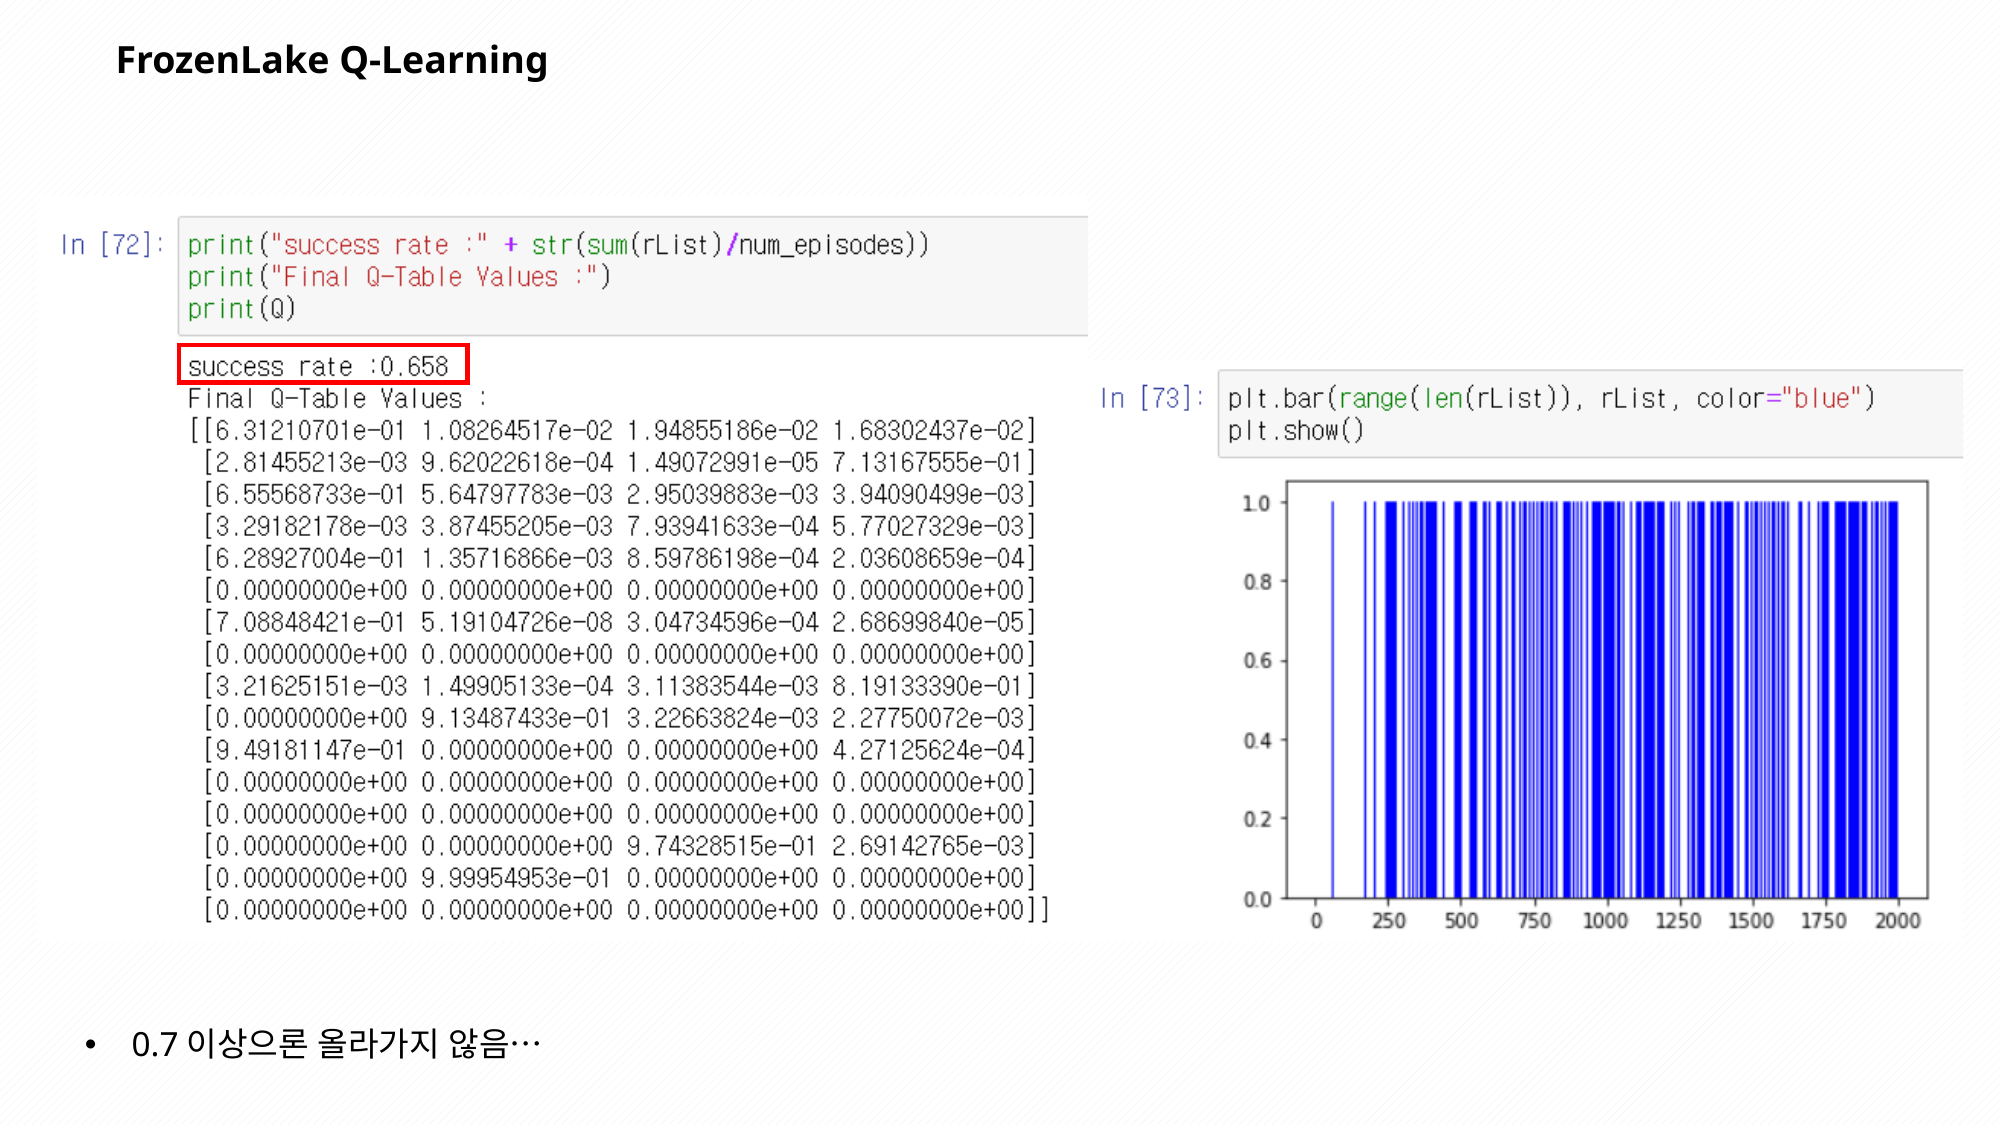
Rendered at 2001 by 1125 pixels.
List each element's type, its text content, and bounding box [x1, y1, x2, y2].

picture [36, 196, 1964, 942]
text_box FrozenLake Q-Learning [70, 28, 1415, 89]
text_box 0.7이상으론 올라가지 않음… [70, 992, 1925, 1071]
